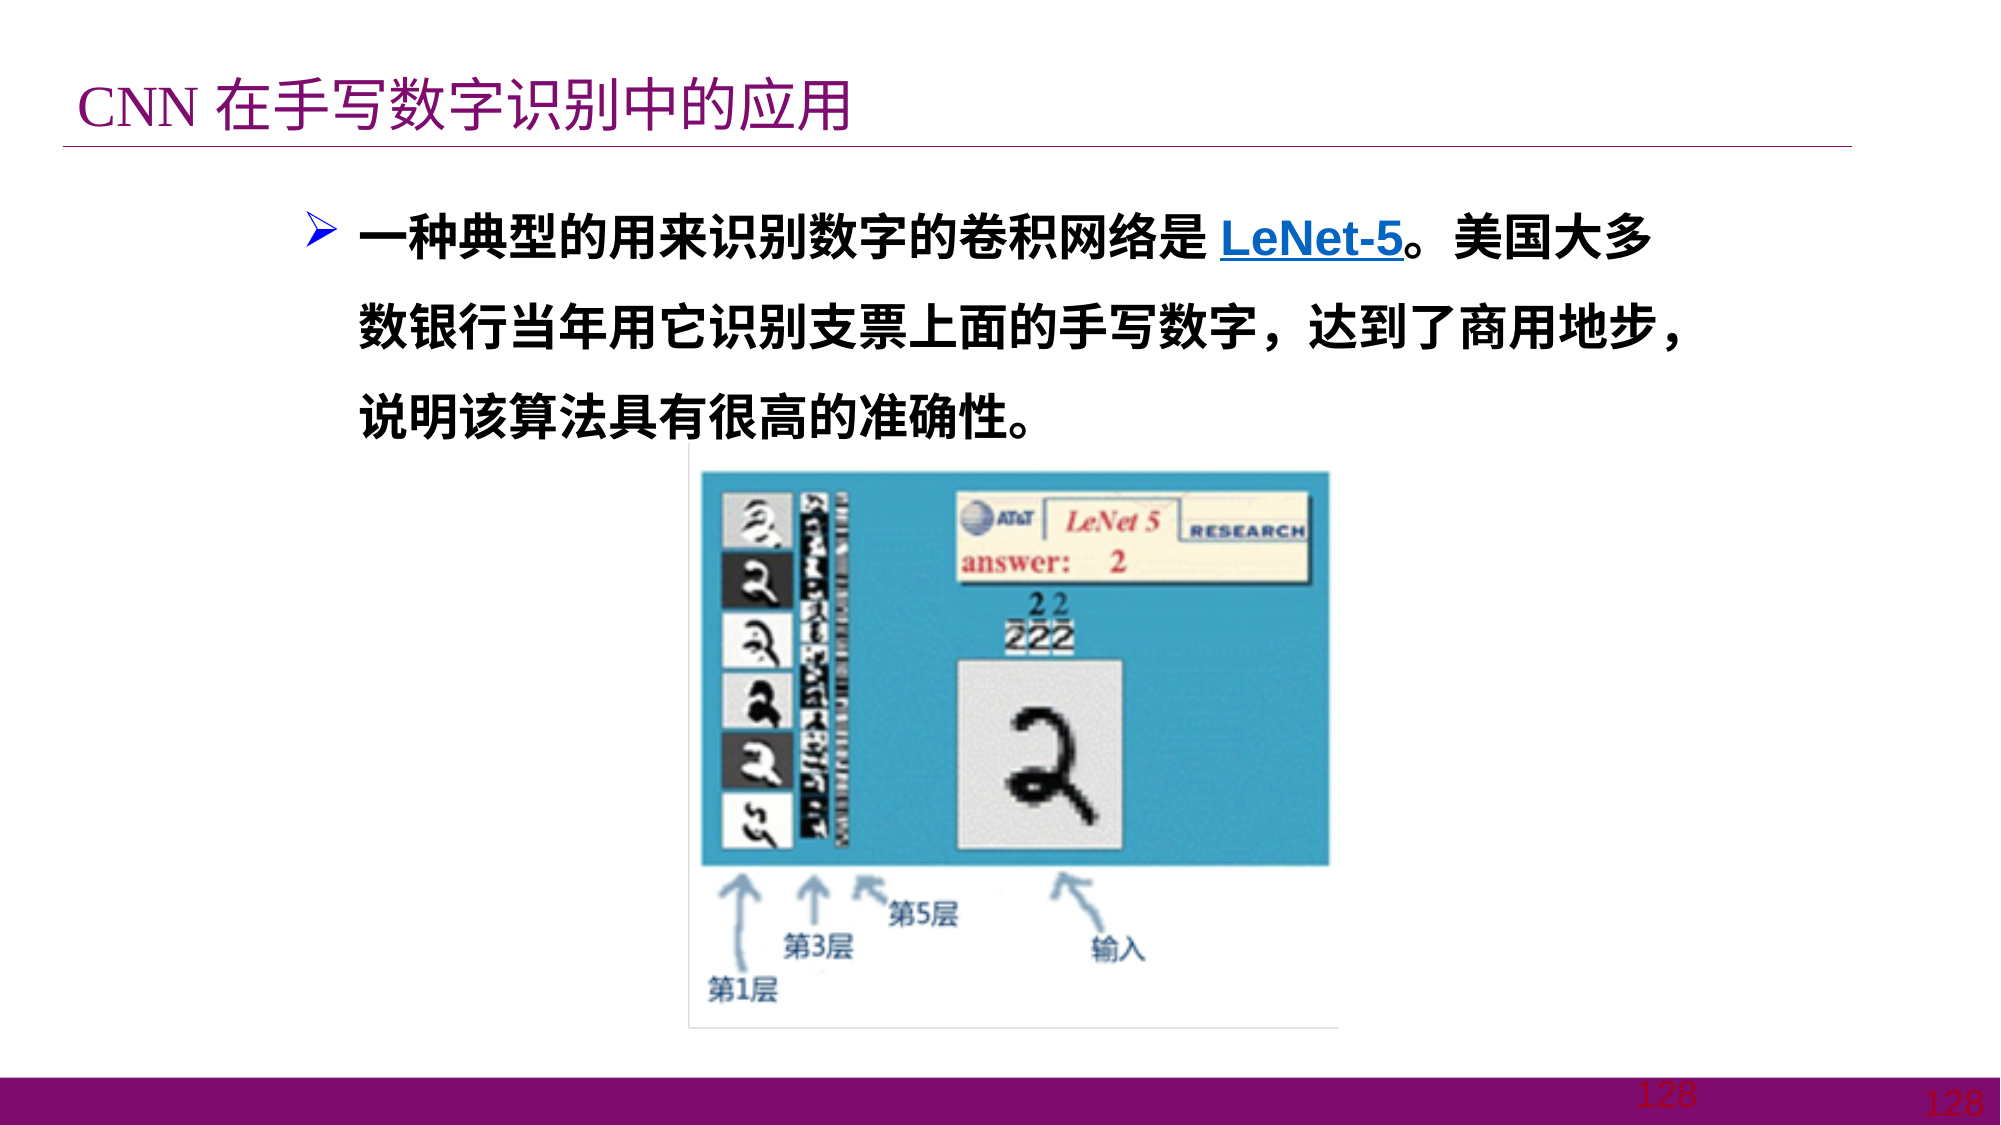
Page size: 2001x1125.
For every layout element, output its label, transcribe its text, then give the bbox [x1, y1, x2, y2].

text_box 128 [1387, 1062, 1713, 1122]
slide_number 128 [1676, 1077, 2000, 1125]
text_box 一种典型的用来识别数字的卷积网络是LeNet-5。美国大多数银行当年用它识别支票上面的手写数字，达到了商用地步，说明该算法具有很高的准确性。 [287, 168, 1713, 903]
text_box CNN在手写数字识别中的应用 [62, 60, 941, 146]
picture [687, 443, 1339, 1031]
text_box [286, 161, 1713, 1051]
